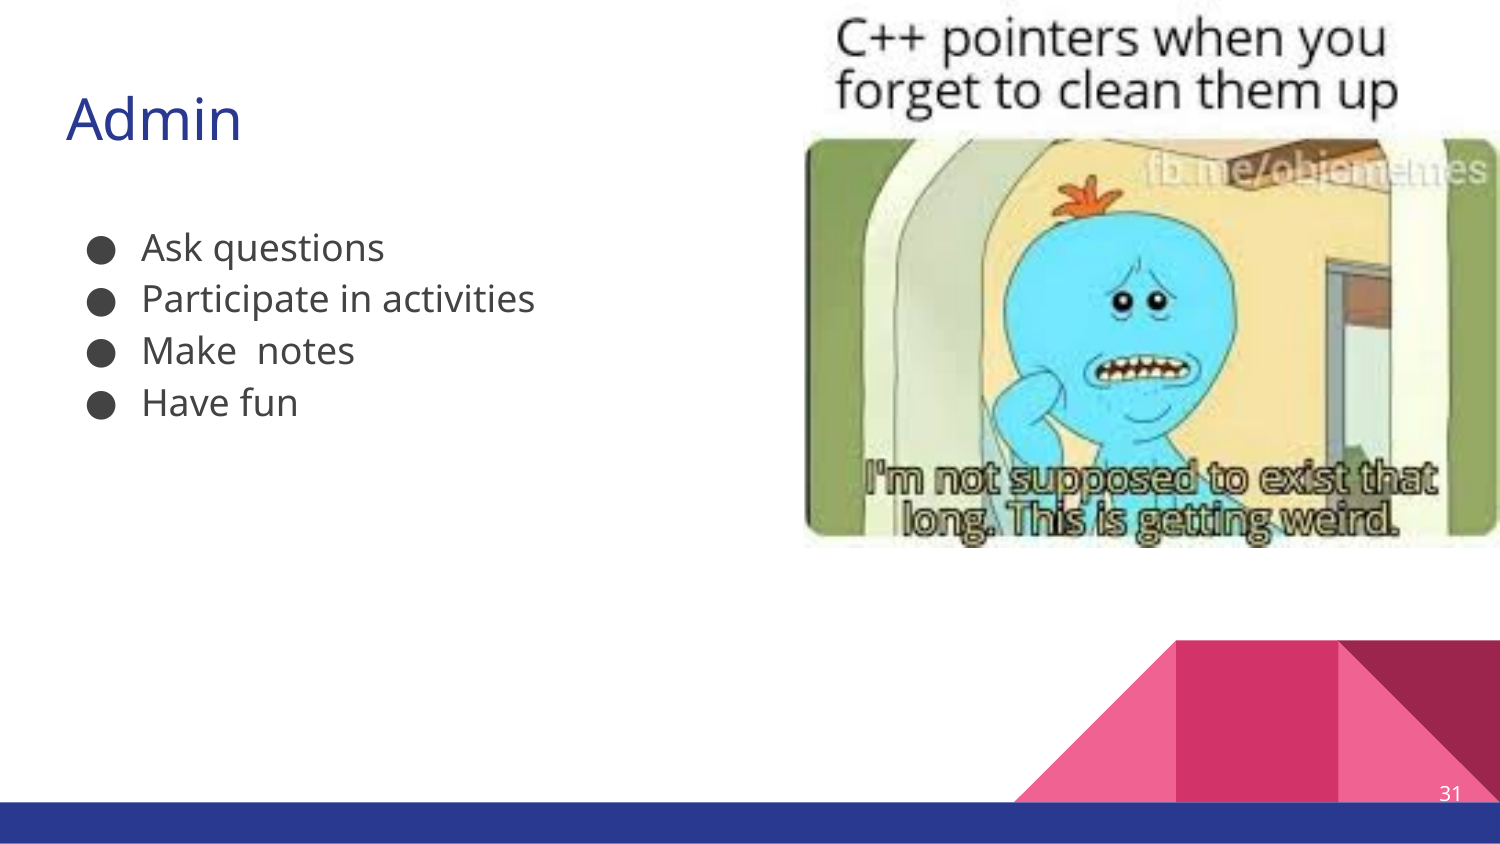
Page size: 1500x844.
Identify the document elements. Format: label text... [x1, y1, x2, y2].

slide_number 31 [1387, 762, 1478, 828]
picture [803, 0, 1500, 548]
title Admin [51, 67, 798, 167]
list Ask questions Participate in activities Make notes Have fun [51, 201, 1449, 750]
